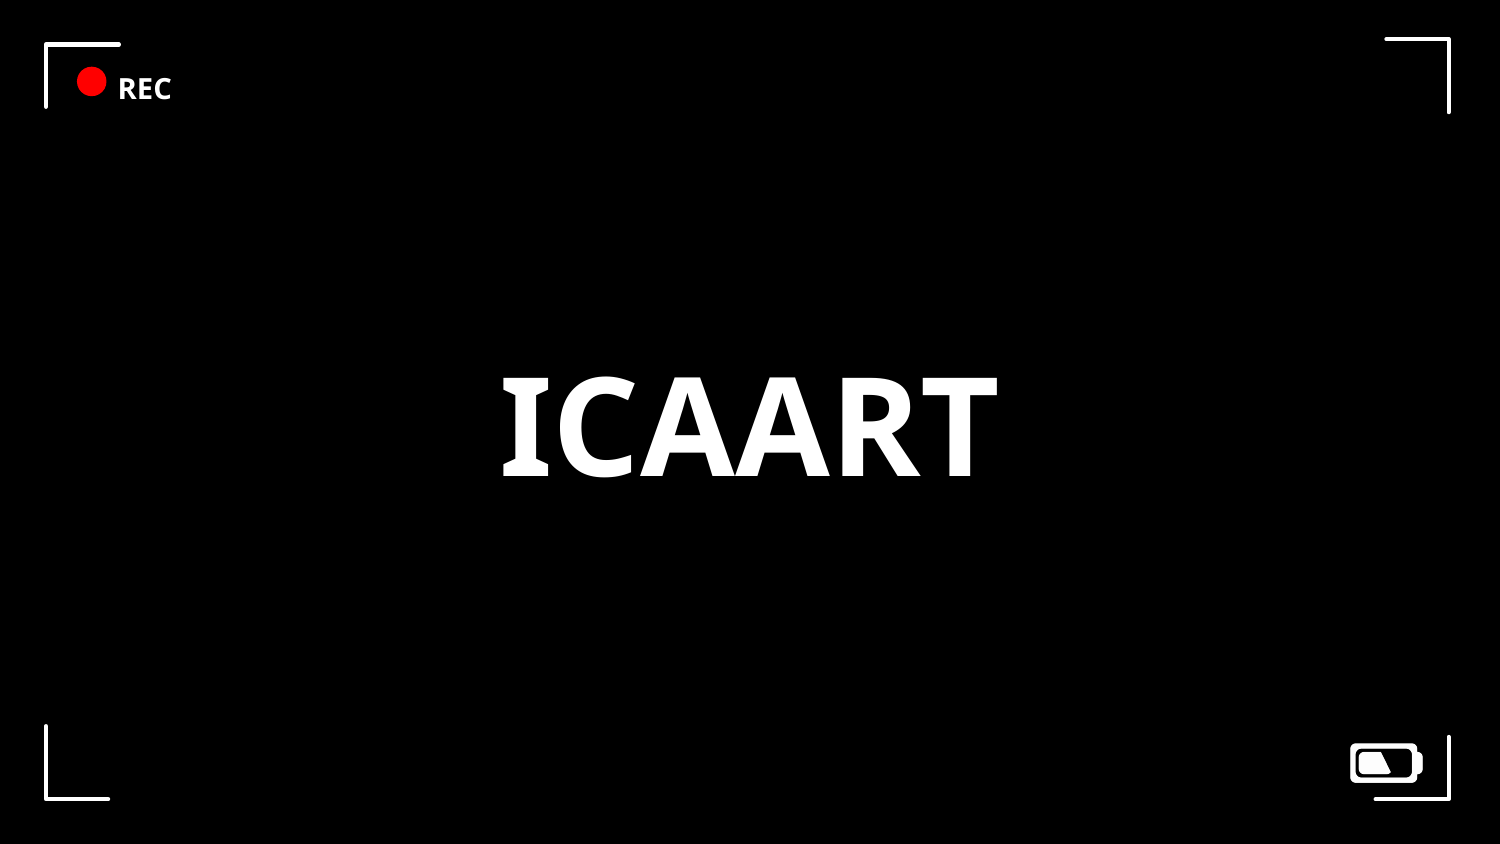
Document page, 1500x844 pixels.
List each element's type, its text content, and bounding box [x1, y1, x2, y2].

text_box [1373, 734, 1451, 801]
picture [1349, 736, 1424, 789]
text_box REC [102, 62, 187, 113]
text_box [74, 64, 102, 99]
text_box ICAART [484, 332, 1016, 512]
text_box [1384, 37, 1451, 115]
text_box [44, 724, 111, 801]
text_box [44, 42, 121, 109]
